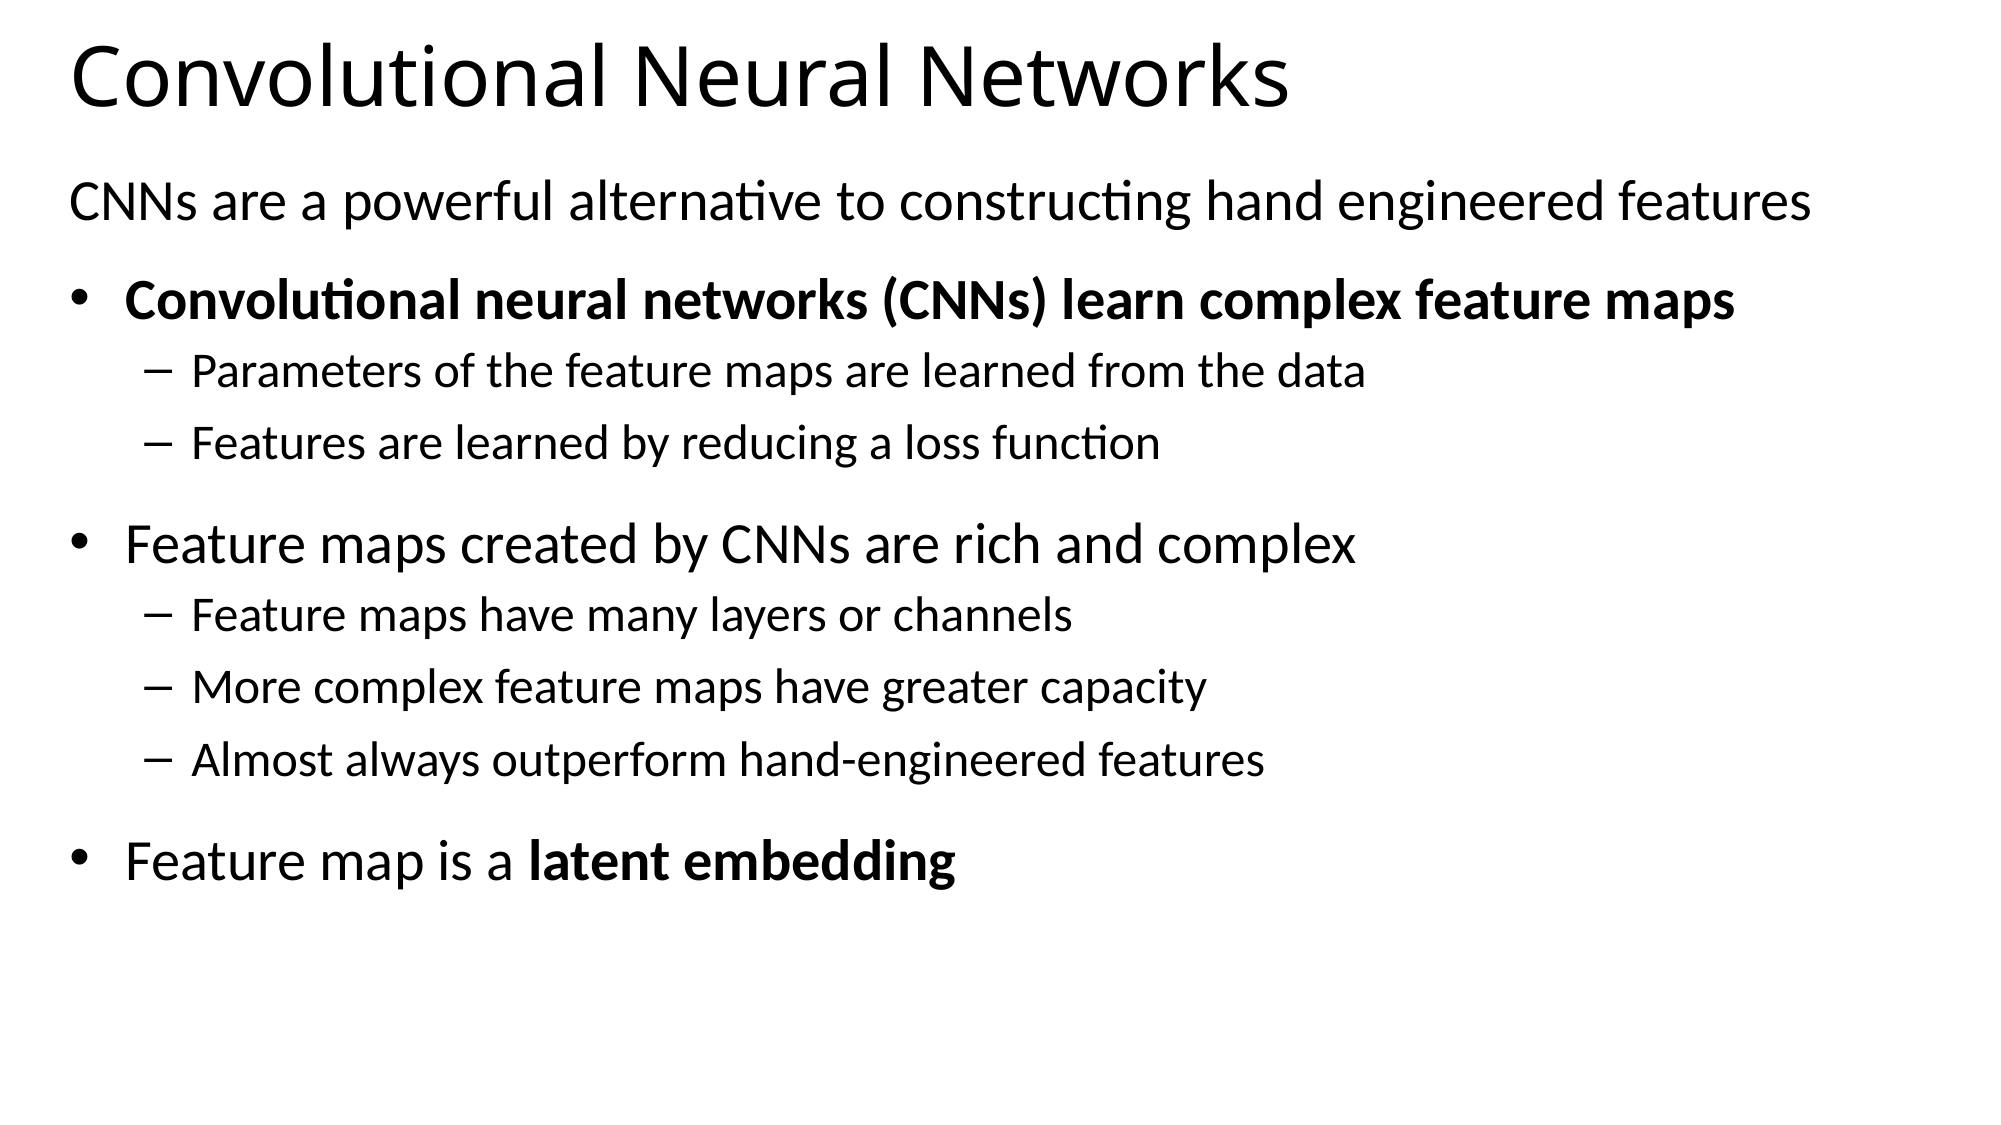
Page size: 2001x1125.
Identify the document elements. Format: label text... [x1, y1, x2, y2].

list CNNs are a powerful alternative to constructing hand engineered features Convolutional neural networks (CNNs) learn complex feature maps Parameters of the feature maps are learned from the data Features are learned by reducing a loss function Feature maps created by CNNs are rich and complex Feature maps have many layers or channels More complex feature maps have greater capacity Almost always outperform hand-engineered features Feature map is a latent embedding [54, 154, 1946, 1061]
title Convolutional Neural Networks [54, 34, 1966, 146]
